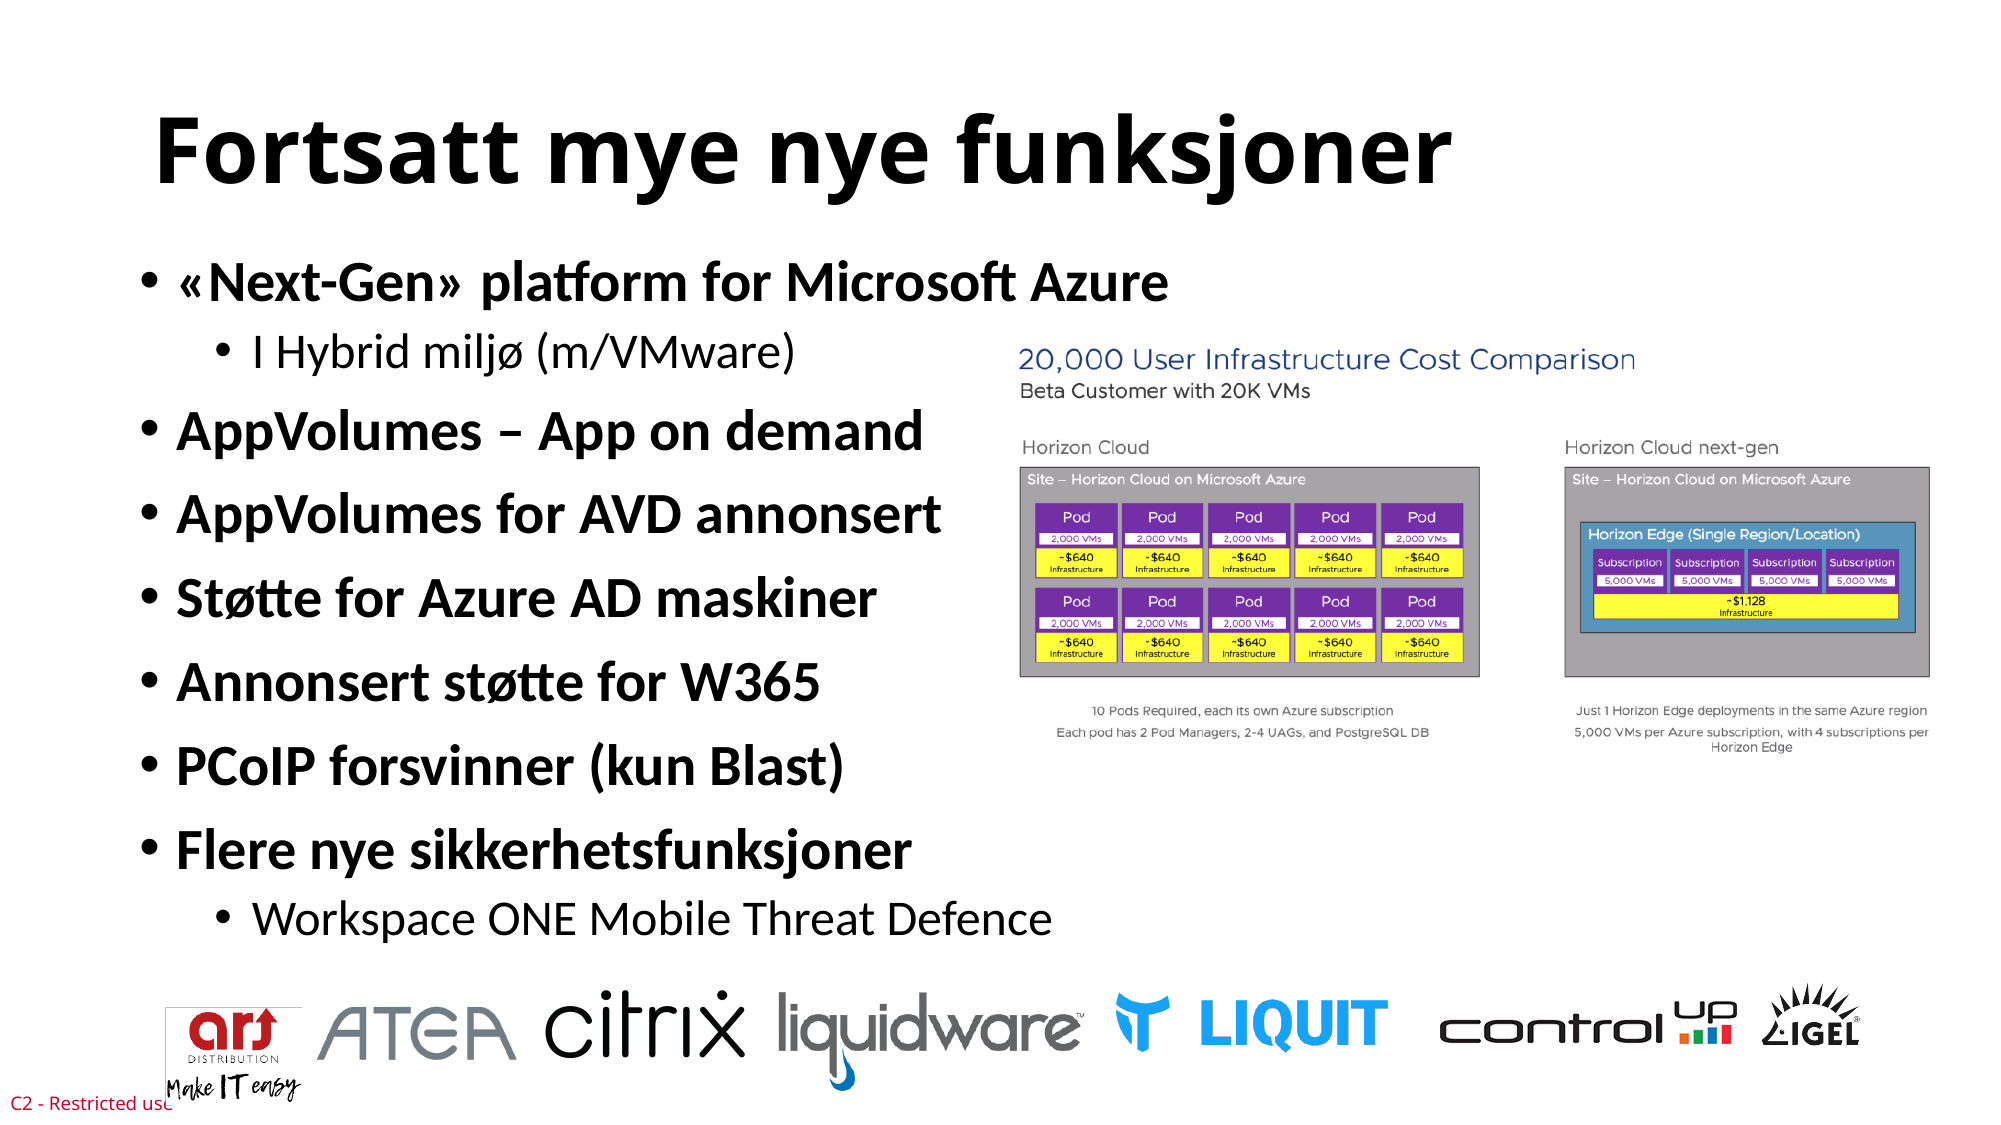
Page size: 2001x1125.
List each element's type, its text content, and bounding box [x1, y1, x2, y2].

picture [1440, 1004, 1737, 1103]
picture [545, 1004, 747, 1062]
title Fortsatt mye nye funksjoner [137, 44, 1863, 263]
picture [117, 1006, 517, 1105]
picture [775, 1004, 1088, 1093]
picture [1758, 976, 1863, 1062]
list «Next-Gen» platform for Microsoft Azure I Hybrid miljø (m/VMware) AppVolumes – App on demand AppVolumes for AVD annonsert Støtte for Azure AD maskiner Annonsert støtte for W365 PCoIP forsvinner (kun Blast) Flere nye sikkerhetsfunksjoner Workspace ONE Mobile Threat Defence [124, 244, 1850, 1004]
picture [1010, 333, 1951, 810]
picture [1116, 1004, 1388, 1054]
